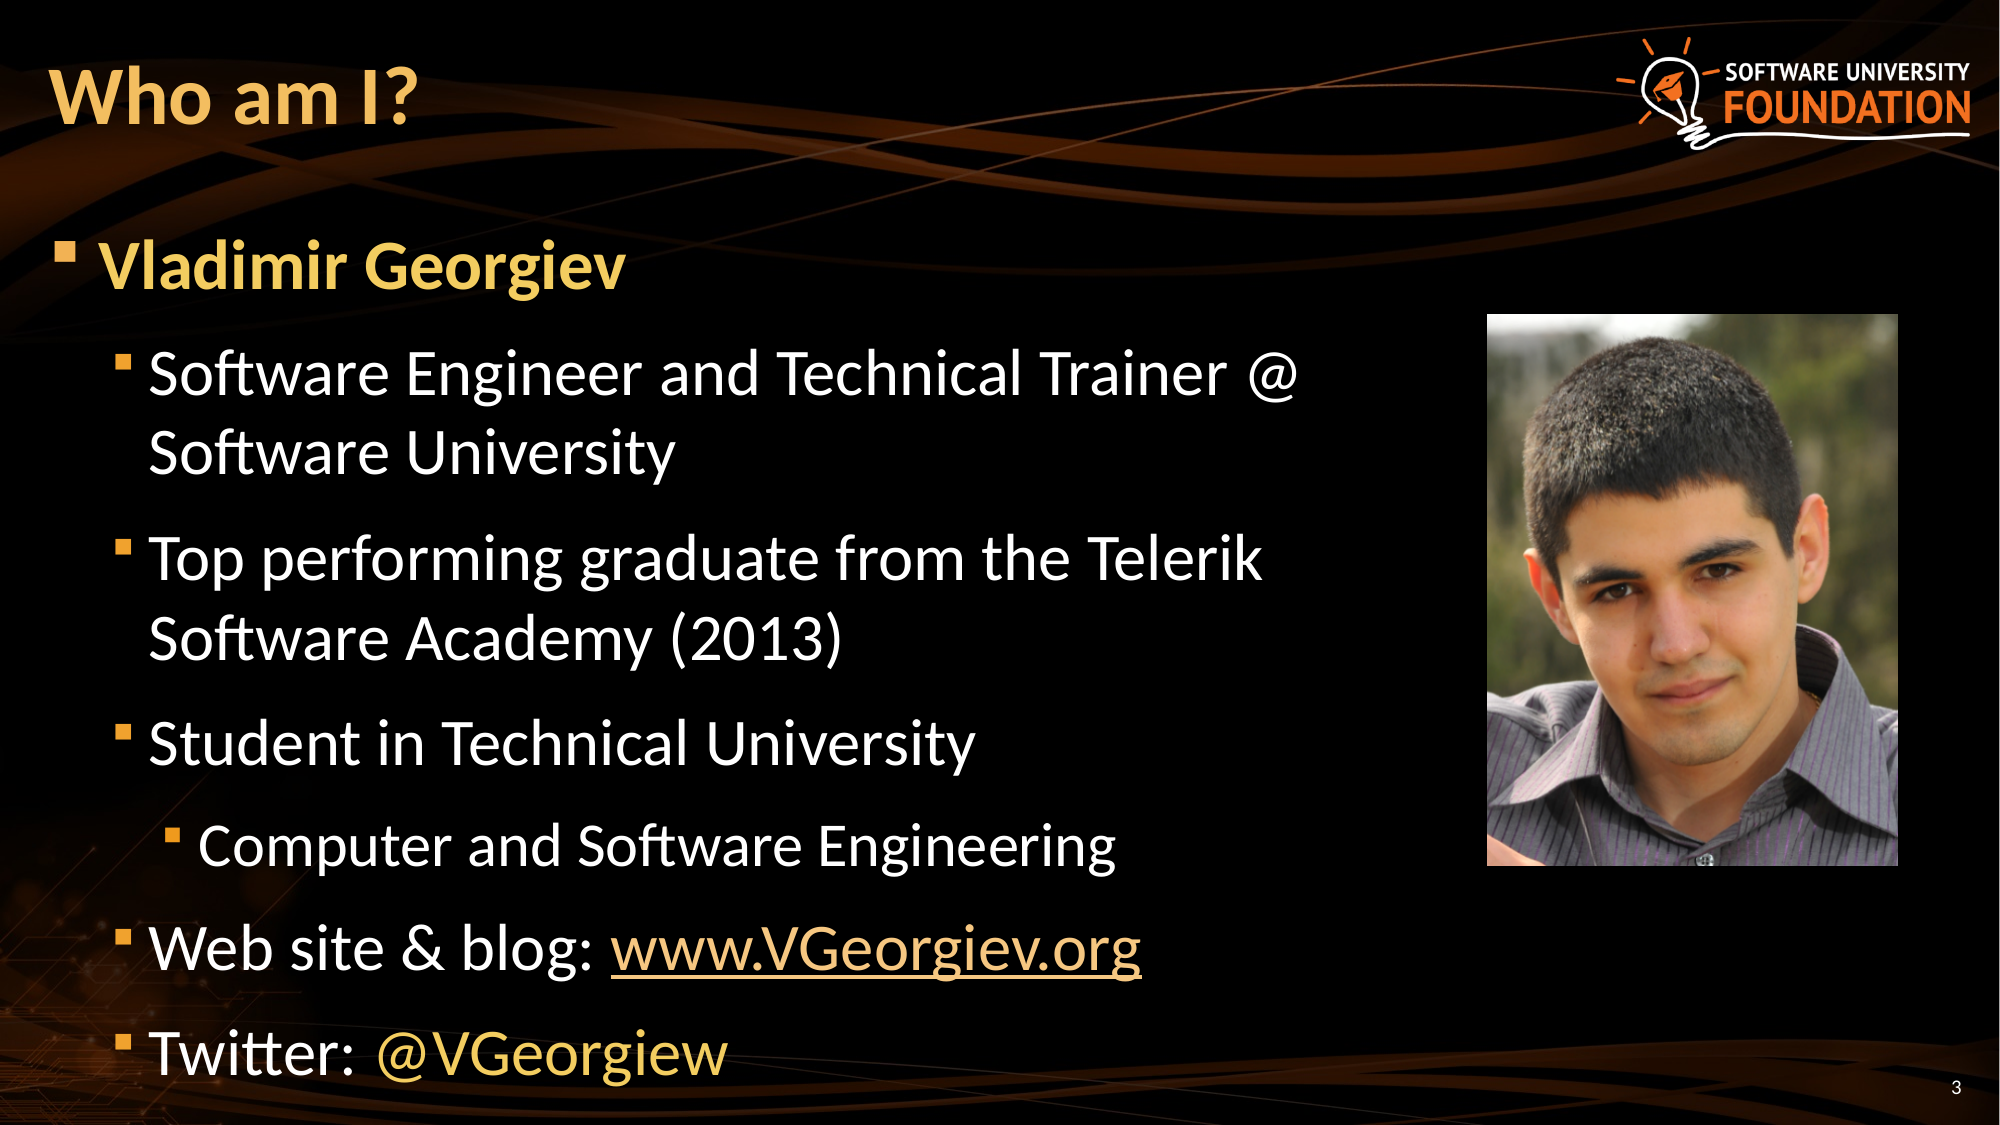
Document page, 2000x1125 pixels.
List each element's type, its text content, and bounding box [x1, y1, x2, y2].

title Who am I? [30, 6, 1602, 189]
slide_number 3 [1897, 1070, 1968, 1103]
list Vladimir Georgiev Software Engineer and Technical Trainer @ Software University Top performing graduate from the Telerik Software Academy (2013) Student in Technical University Computer and Software Engineering Web site & blog: www.VGeorgiev.org Twitter: @VGeorgiew [31, 212, 1488, 1103]
picture [0, 0, 2000, 1125]
